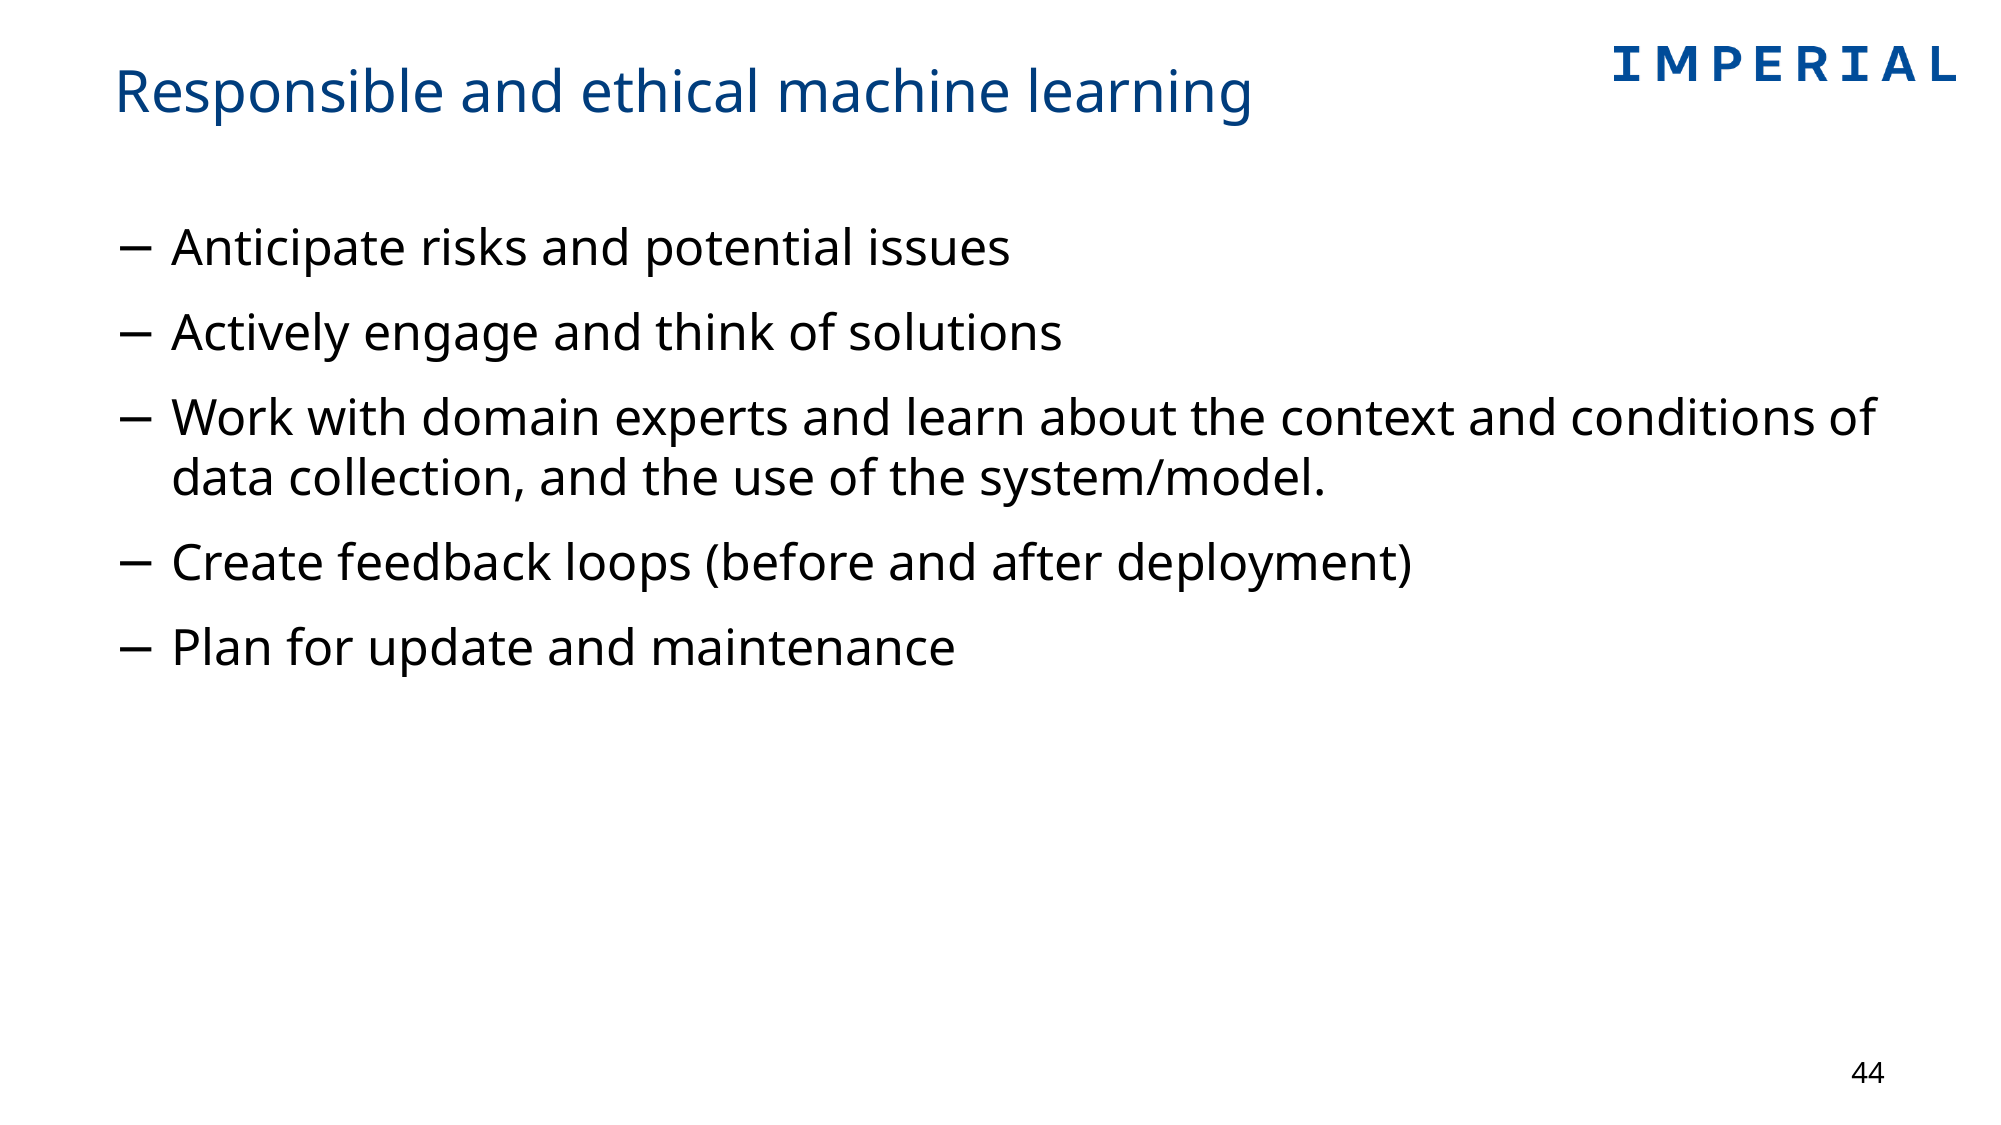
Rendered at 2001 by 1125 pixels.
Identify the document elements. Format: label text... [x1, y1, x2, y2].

list Anticipate risks and potential issues Actively engage and think of solutions Work with domain experts and learn about the context and conditions of data collection, and the use of the system/model. Create feedback loops (before and after deployment) Plan for update and maintenance [99, 208, 1900, 1024]
slide_number 44 [1433, 1046, 1901, 1103]
picture [1900, 46, 1956, 81]
title Responsible and ethical machine learning [99, 0, 1900, 184]
